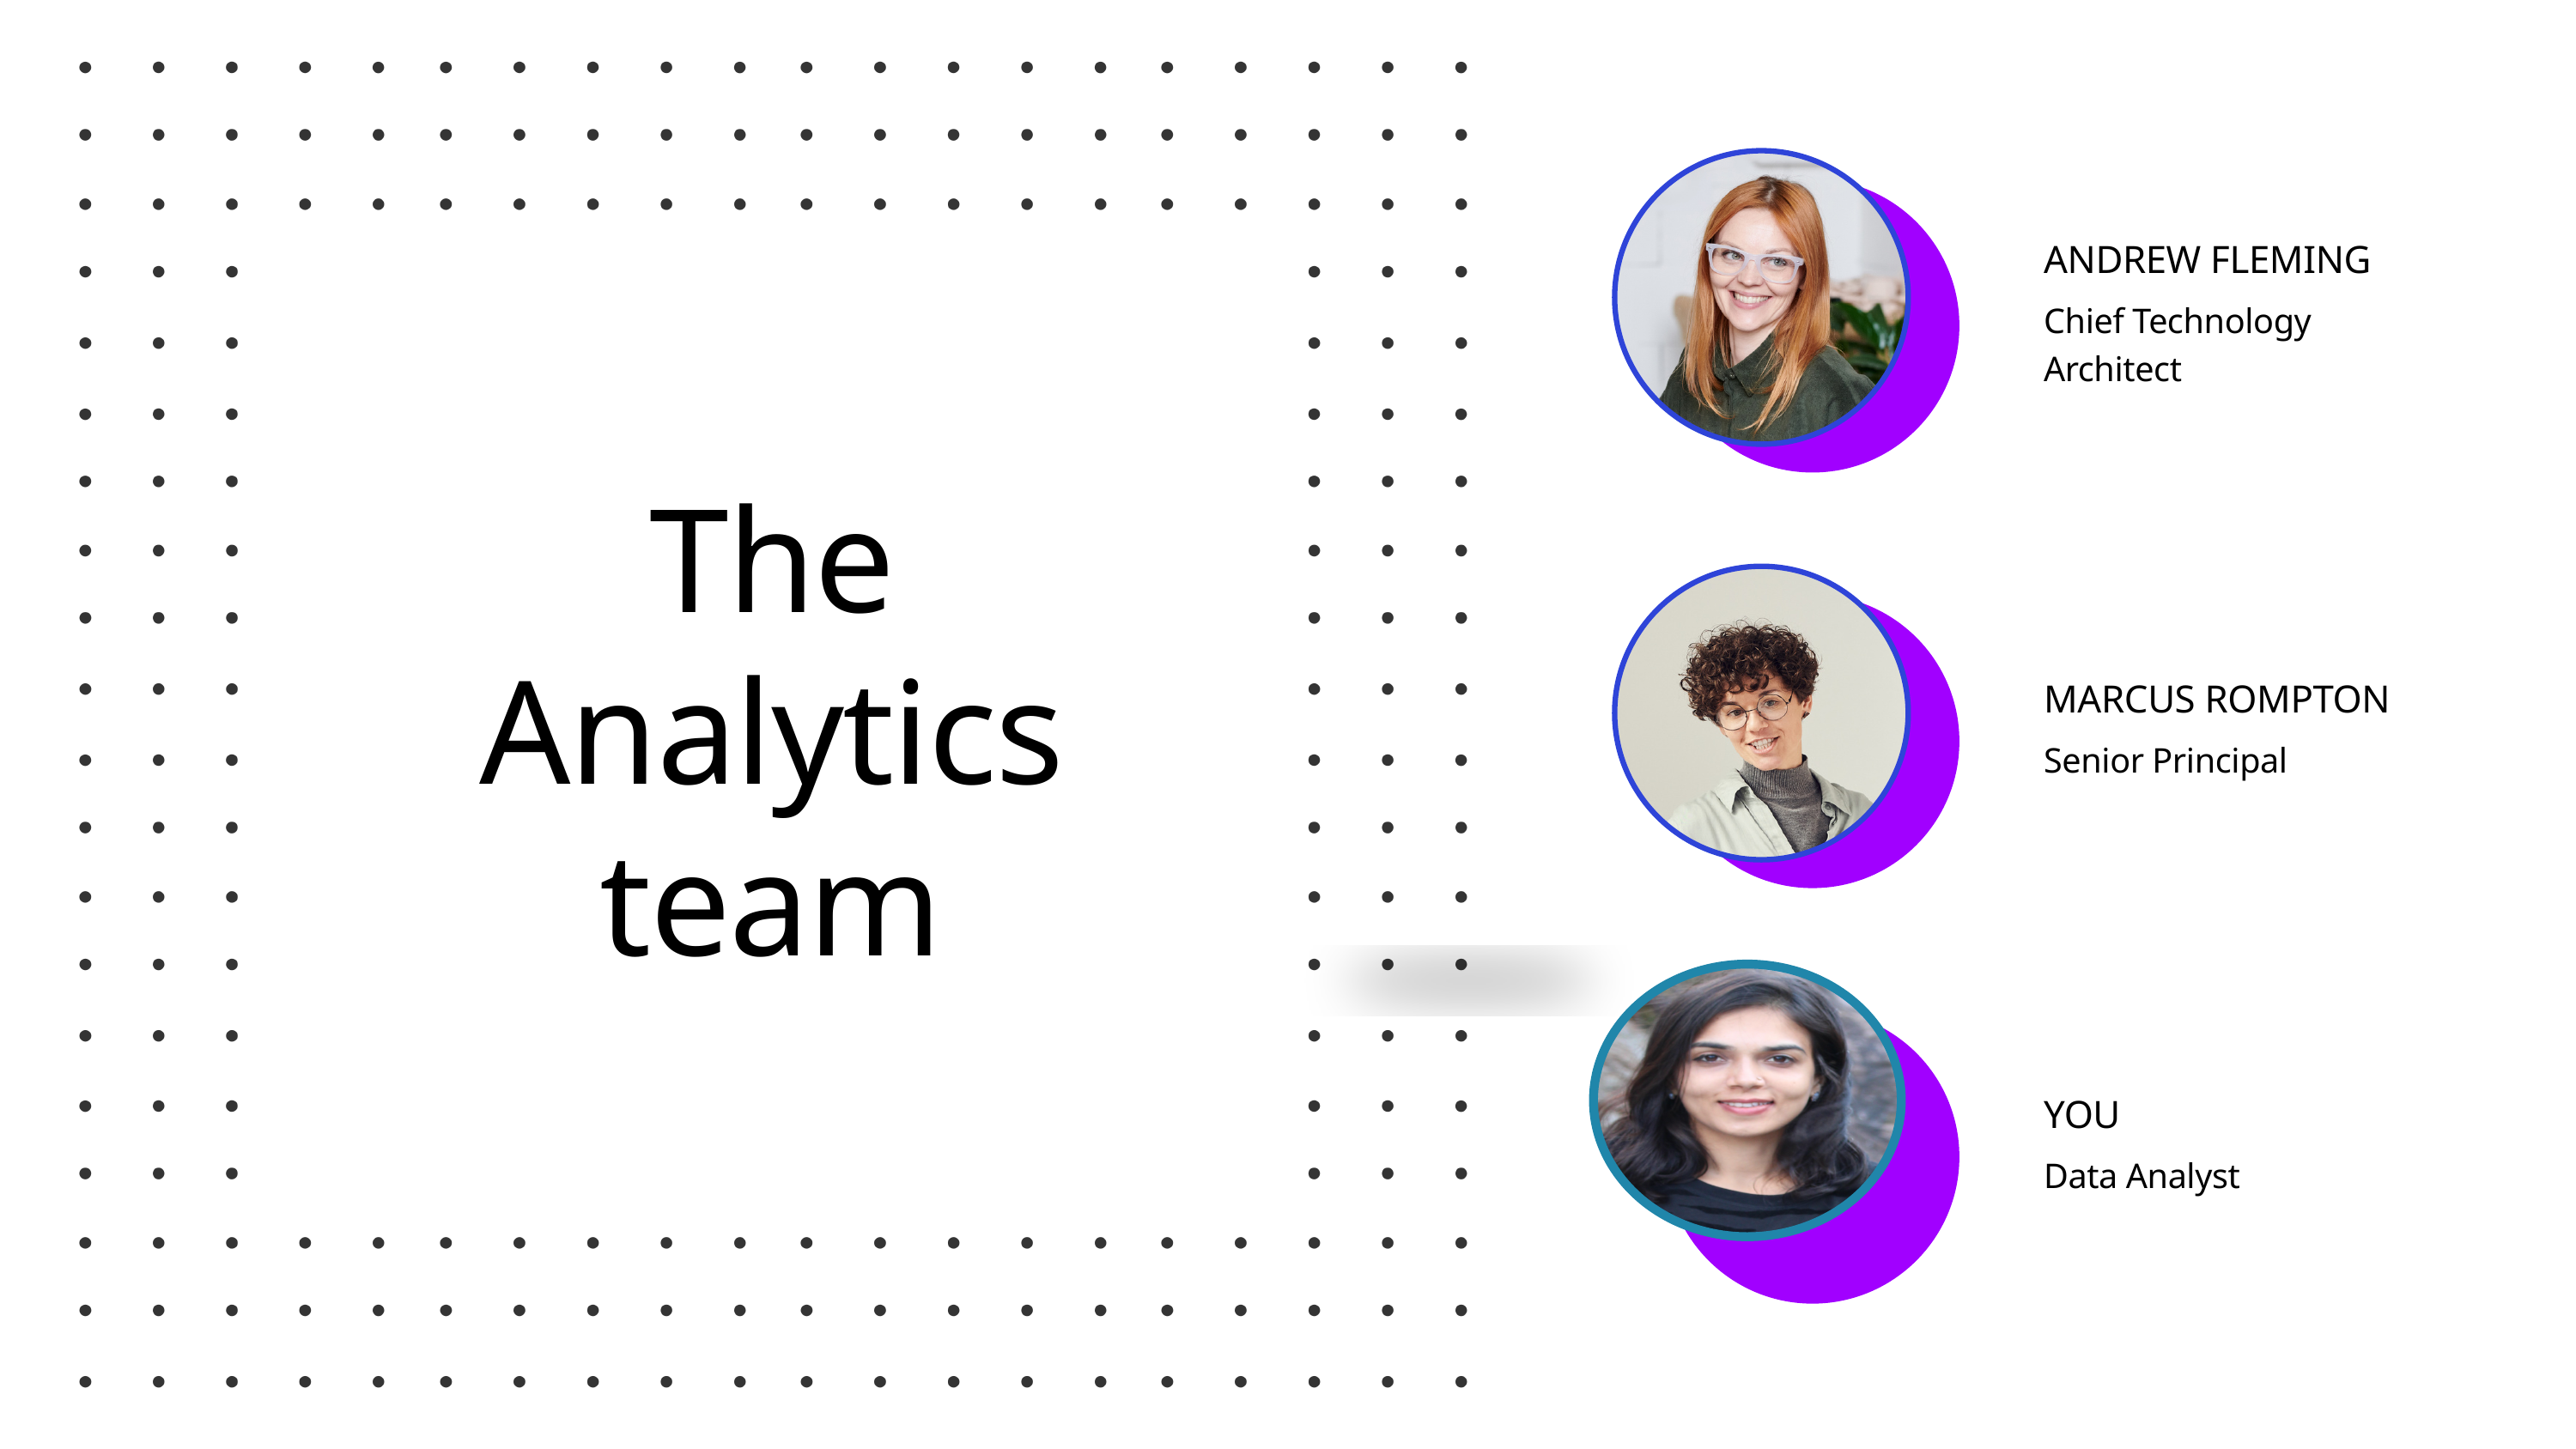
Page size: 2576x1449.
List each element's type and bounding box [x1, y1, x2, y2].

text_box [2044, 233, 2413, 385]
text_box [1607, 144, 1916, 451]
text_box [2044, 1088, 2413, 1192]
text_box [2044, 672, 2413, 777]
text_box [1665, 594, 1960, 888]
text_box [70, 57, 1472, 1392]
text_box [1665, 1009, 1960, 1304]
text_box [1665, 179, 1960, 473]
picture [1593, 963, 1902, 1237]
text_box [1607, 563, 1916, 863]
